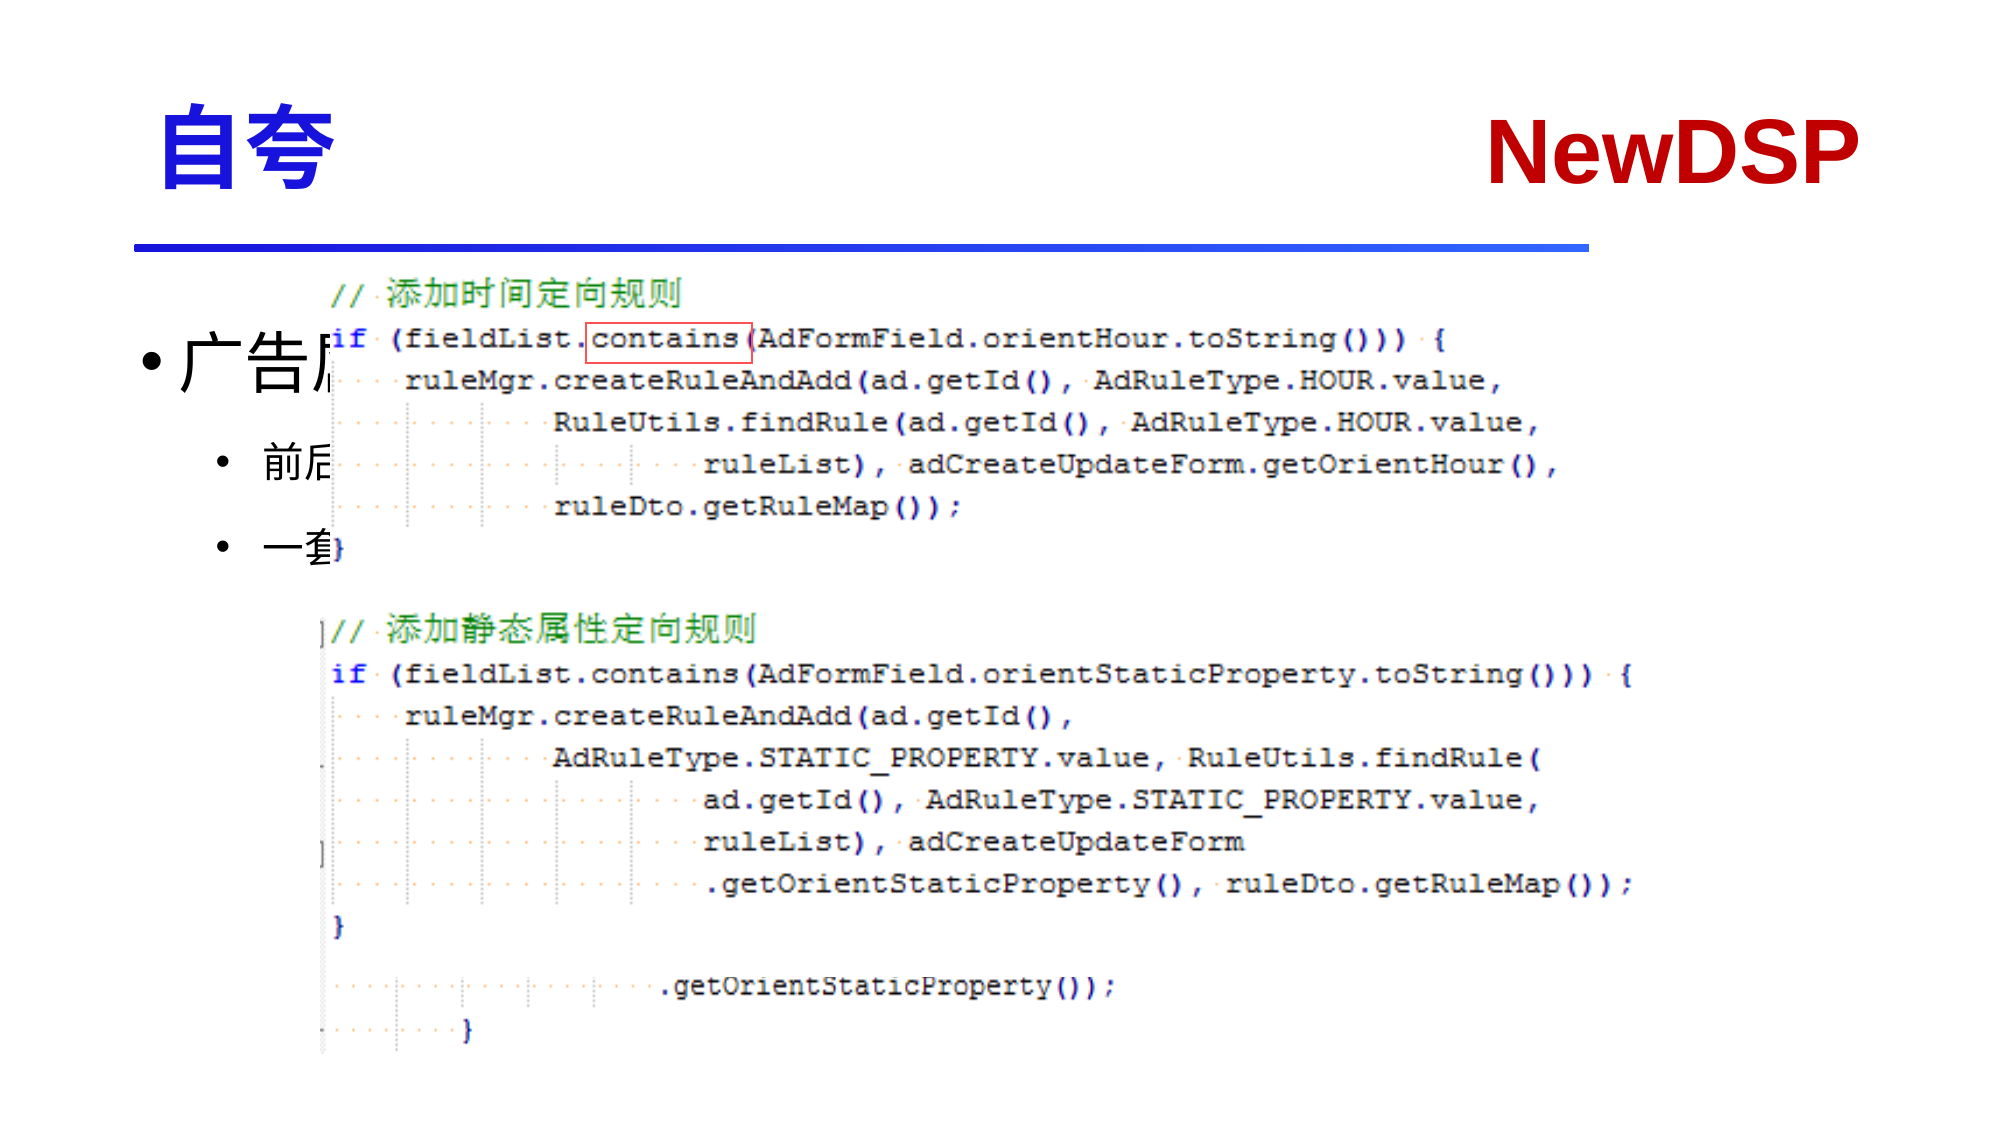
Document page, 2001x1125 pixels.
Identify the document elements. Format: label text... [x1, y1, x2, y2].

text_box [330, 264, 1643, 977]
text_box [320, 617, 1677, 1054]
title 自夸 [136, 59, 1517, 245]
list 广告属性管理模块（1） 前后端读写改交互加上fieldList， 一套代码实现大表单、分页表单、单字段的读写改交互 [125, 272, 1851, 1095]
